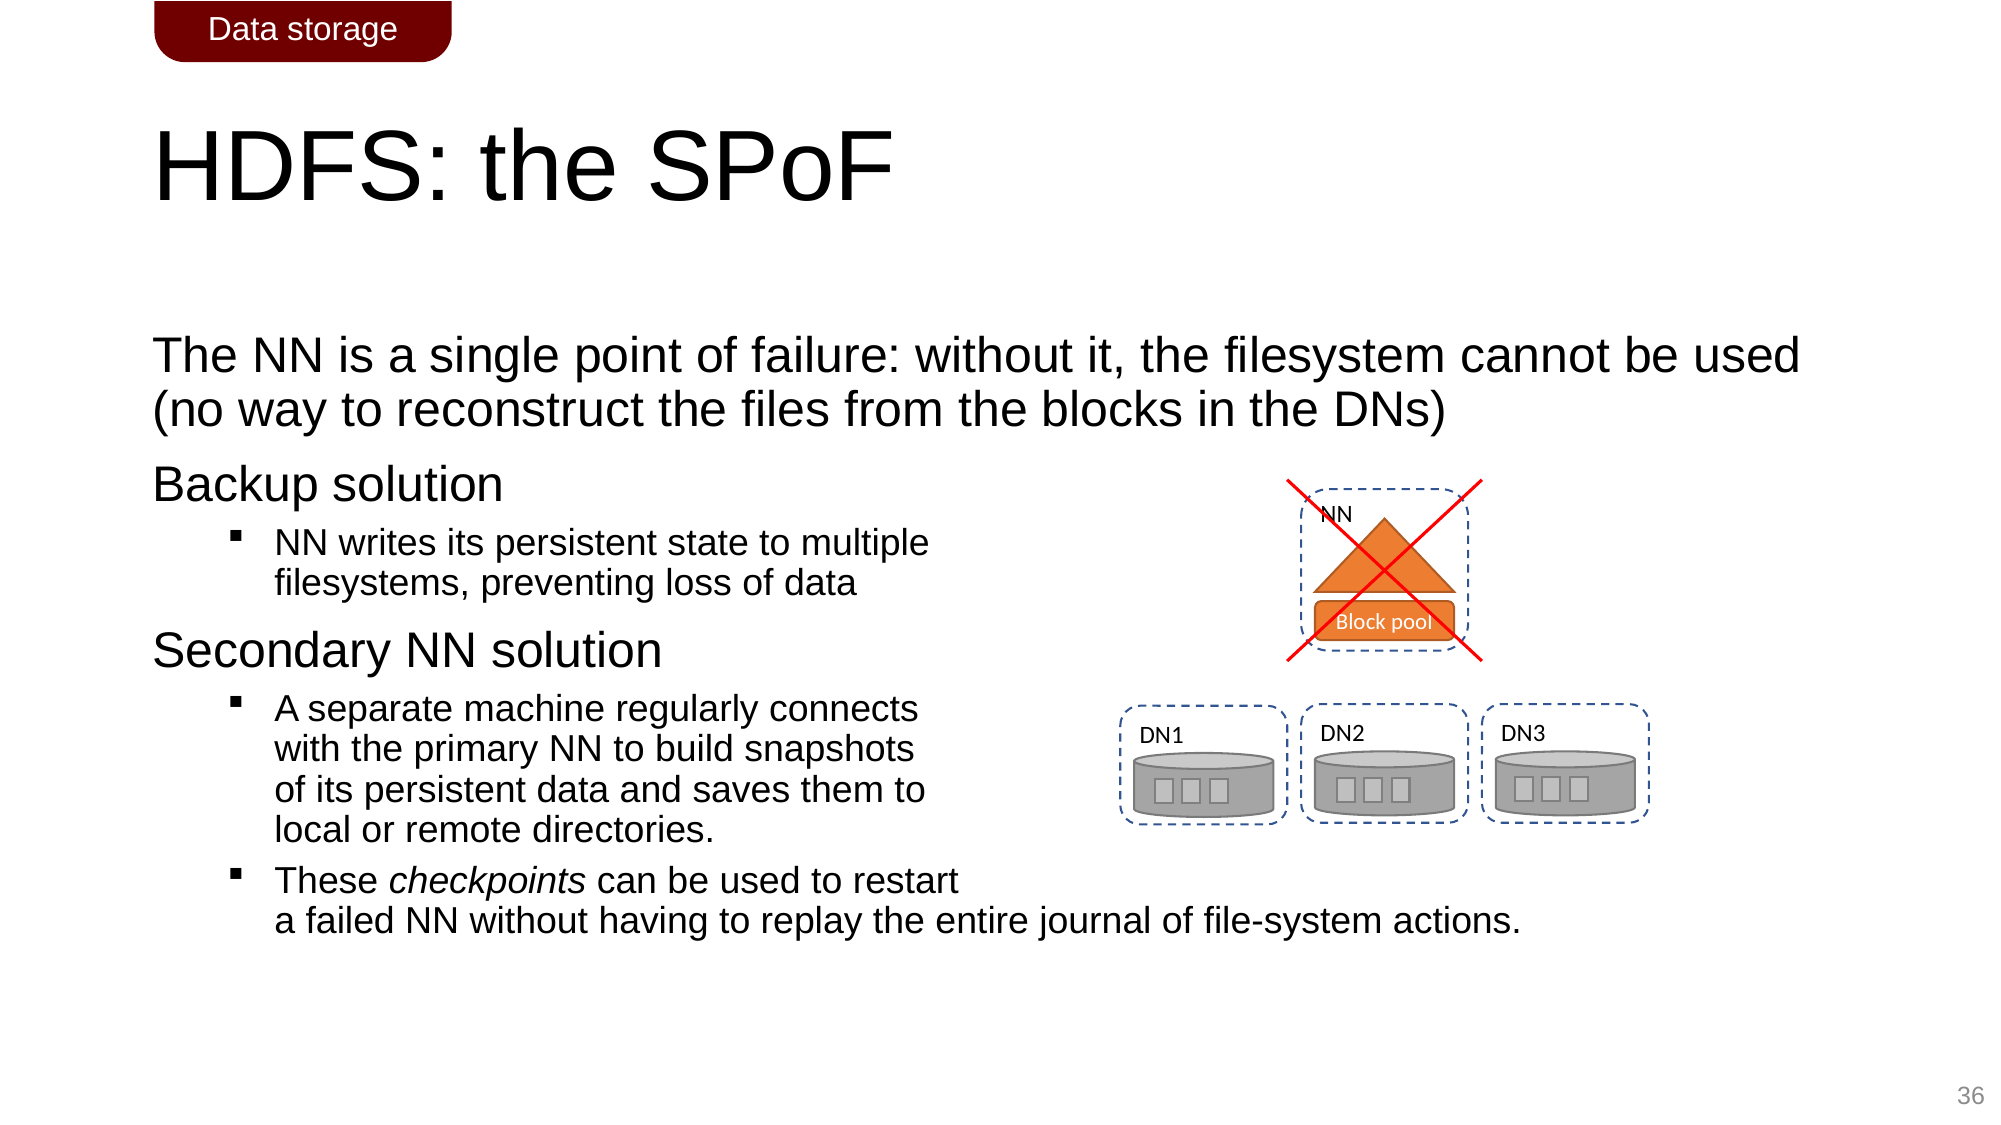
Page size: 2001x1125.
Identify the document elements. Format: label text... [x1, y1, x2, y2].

text_box [1181, 778, 1201, 804]
text_box [1514, 776, 1534, 802]
text_box [1154, 778, 1174, 804]
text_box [1287, 479, 1482, 662]
text_box [1300, 703, 1470, 824]
text_box [1363, 777, 1383, 803]
text_box [1391, 777, 1411, 803]
list The NN is a single point of failure: without it, the filesystem cannot be used (no way to reconstruct the files from the blocks in the DNs) Backup solution NN writes its persistent state to multiple filesystems, preventing loss of data Secondary NN solution A separate machine regularly connects with the primary NN to build snapshots of its persistent data and saves them to local or remote directories. These checkpoints can be used to restart a failed NN without having to replay the entire journal of file-system actions. [137, 278, 1863, 993]
text_box [1480, 703, 1650, 824]
title HDFS: the SPoF [137, 59, 1863, 278]
text_box [1569, 776, 1589, 802]
text_box DN3 [1486, 709, 1561, 755]
text_box [1541, 776, 1561, 802]
slide_number 36 [1550, 1065, 2000, 1125]
text_box DN2 [1305, 709, 1380, 755]
text_box Data storage [154, 1, 452, 63]
text_box [1336, 777, 1356, 803]
text_box [1209, 778, 1229, 804]
text_box [1119, 704, 1289, 826]
text_box DN1 [1124, 711, 1200, 756]
